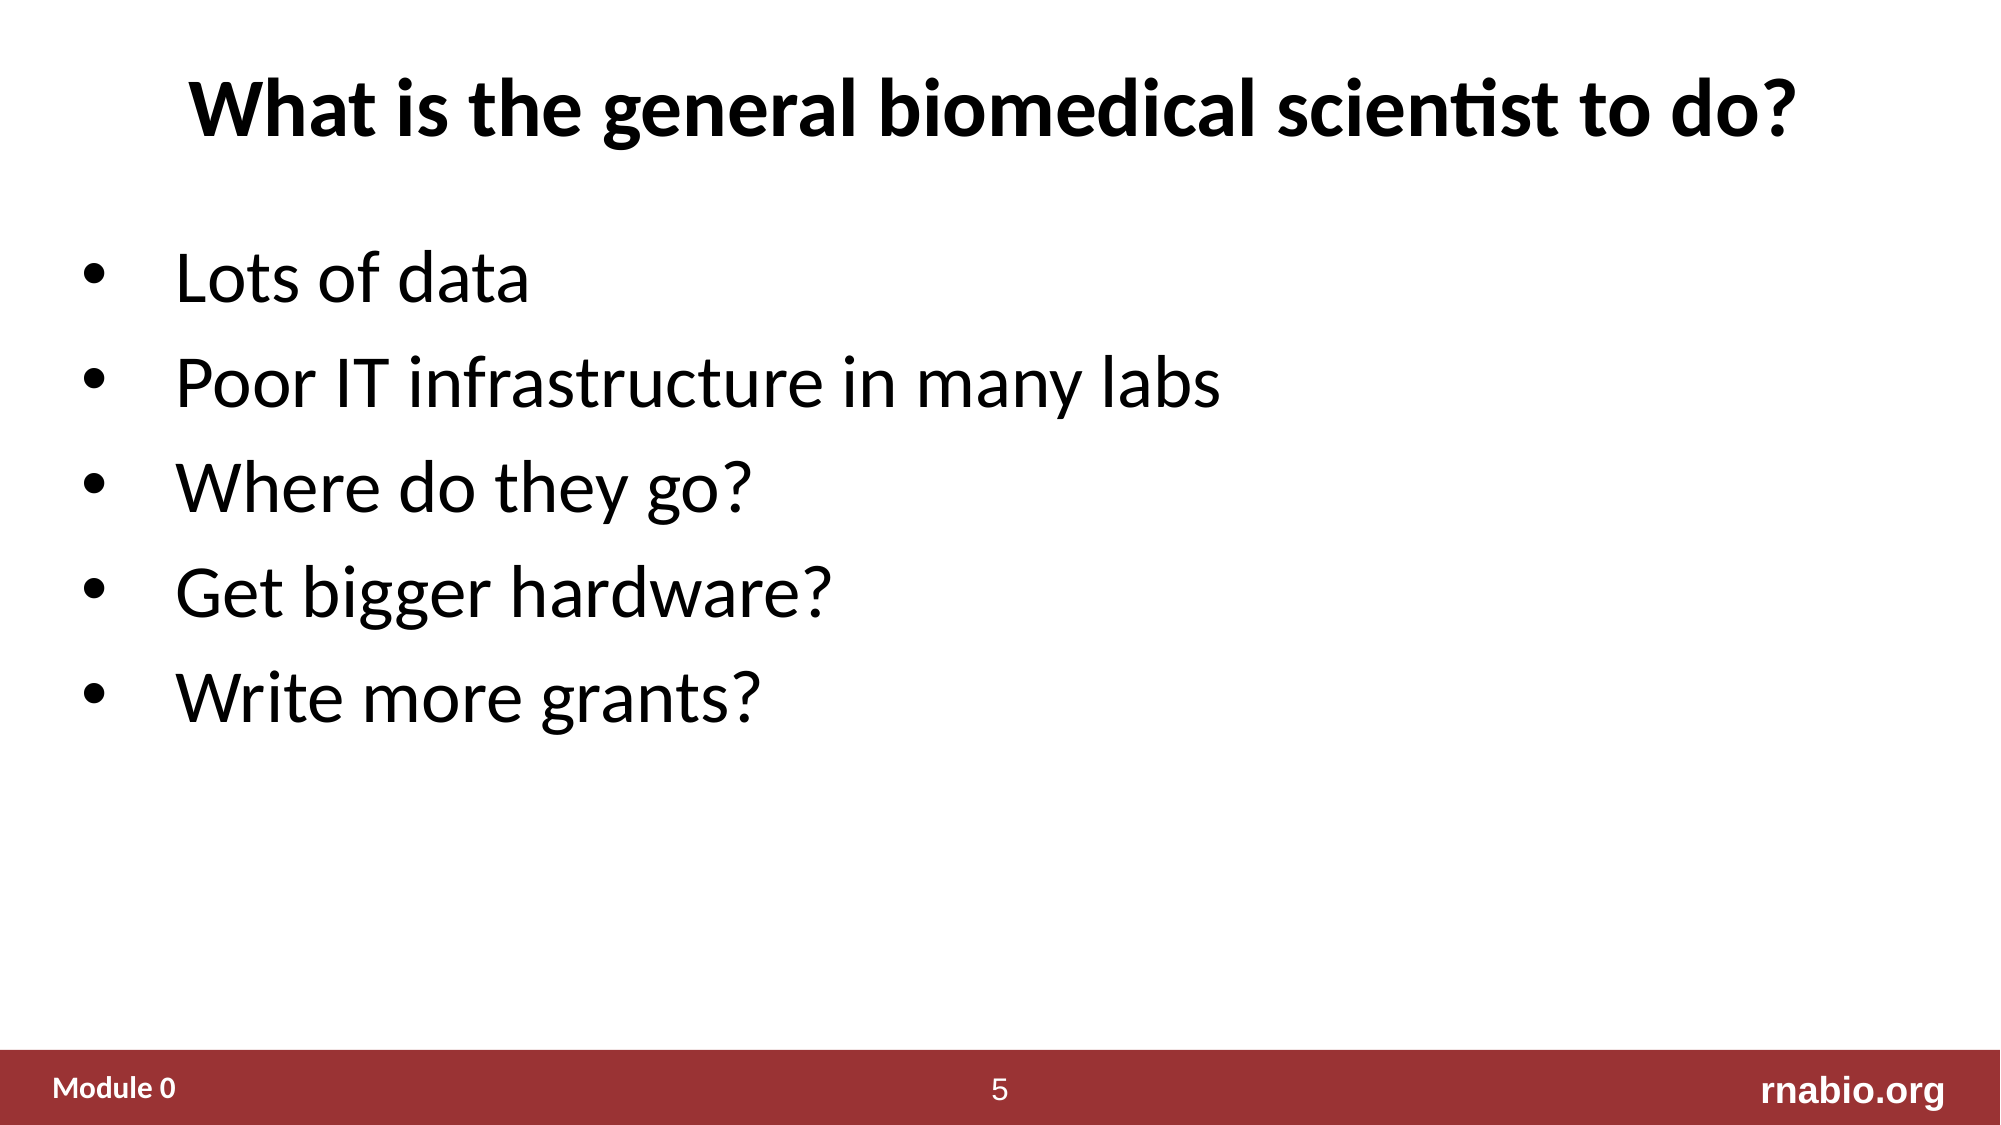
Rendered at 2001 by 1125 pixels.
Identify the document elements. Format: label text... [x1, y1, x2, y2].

list Lots of data Poor IT infrastructure in many labs Where do they go? Get bigger hardware? Write more grants? [66, 219, 1725, 1038]
title What is the general biomedical scientist to do? [66, 8, 1922, 197]
